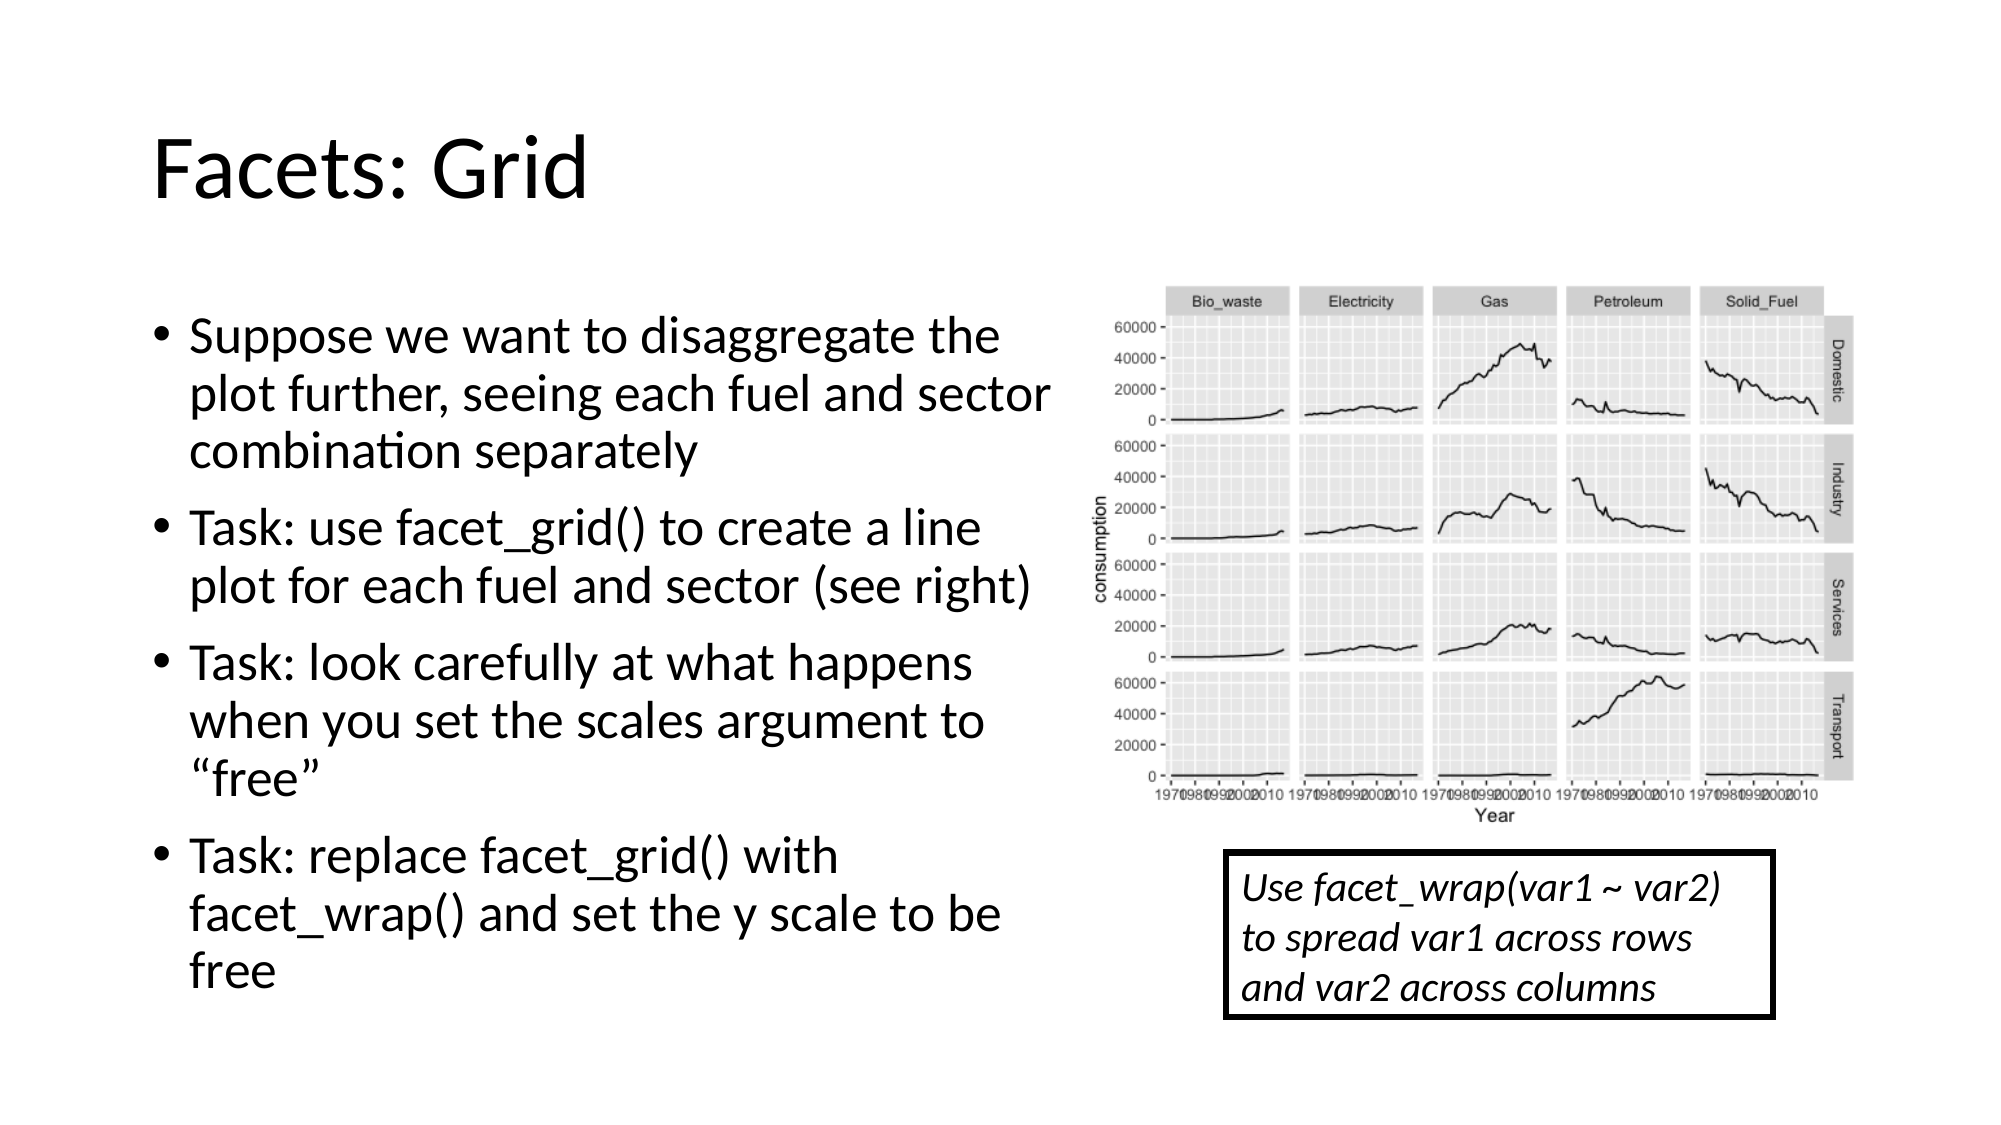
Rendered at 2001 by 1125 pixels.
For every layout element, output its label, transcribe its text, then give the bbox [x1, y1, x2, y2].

text_box Use facet_wrap(var1 ~ var2) to spread var1 across rows and var2 across columns [1225, 851, 1774, 1018]
list Suppose we want to disaggregate the plot further, seeing each fuel and sector combination separately Task: use facet_grid() to create a line plot for each fuel and sector (see right) Task: look carefully at what happens when you set the scales argument to “free” Task: replace facet_grid() with facet_wrap() and set the y scale to be free [137, 299, 1081, 1014]
picture [1083, 277, 1863, 835]
title Facets: Grid [137, 59, 1863, 278]
